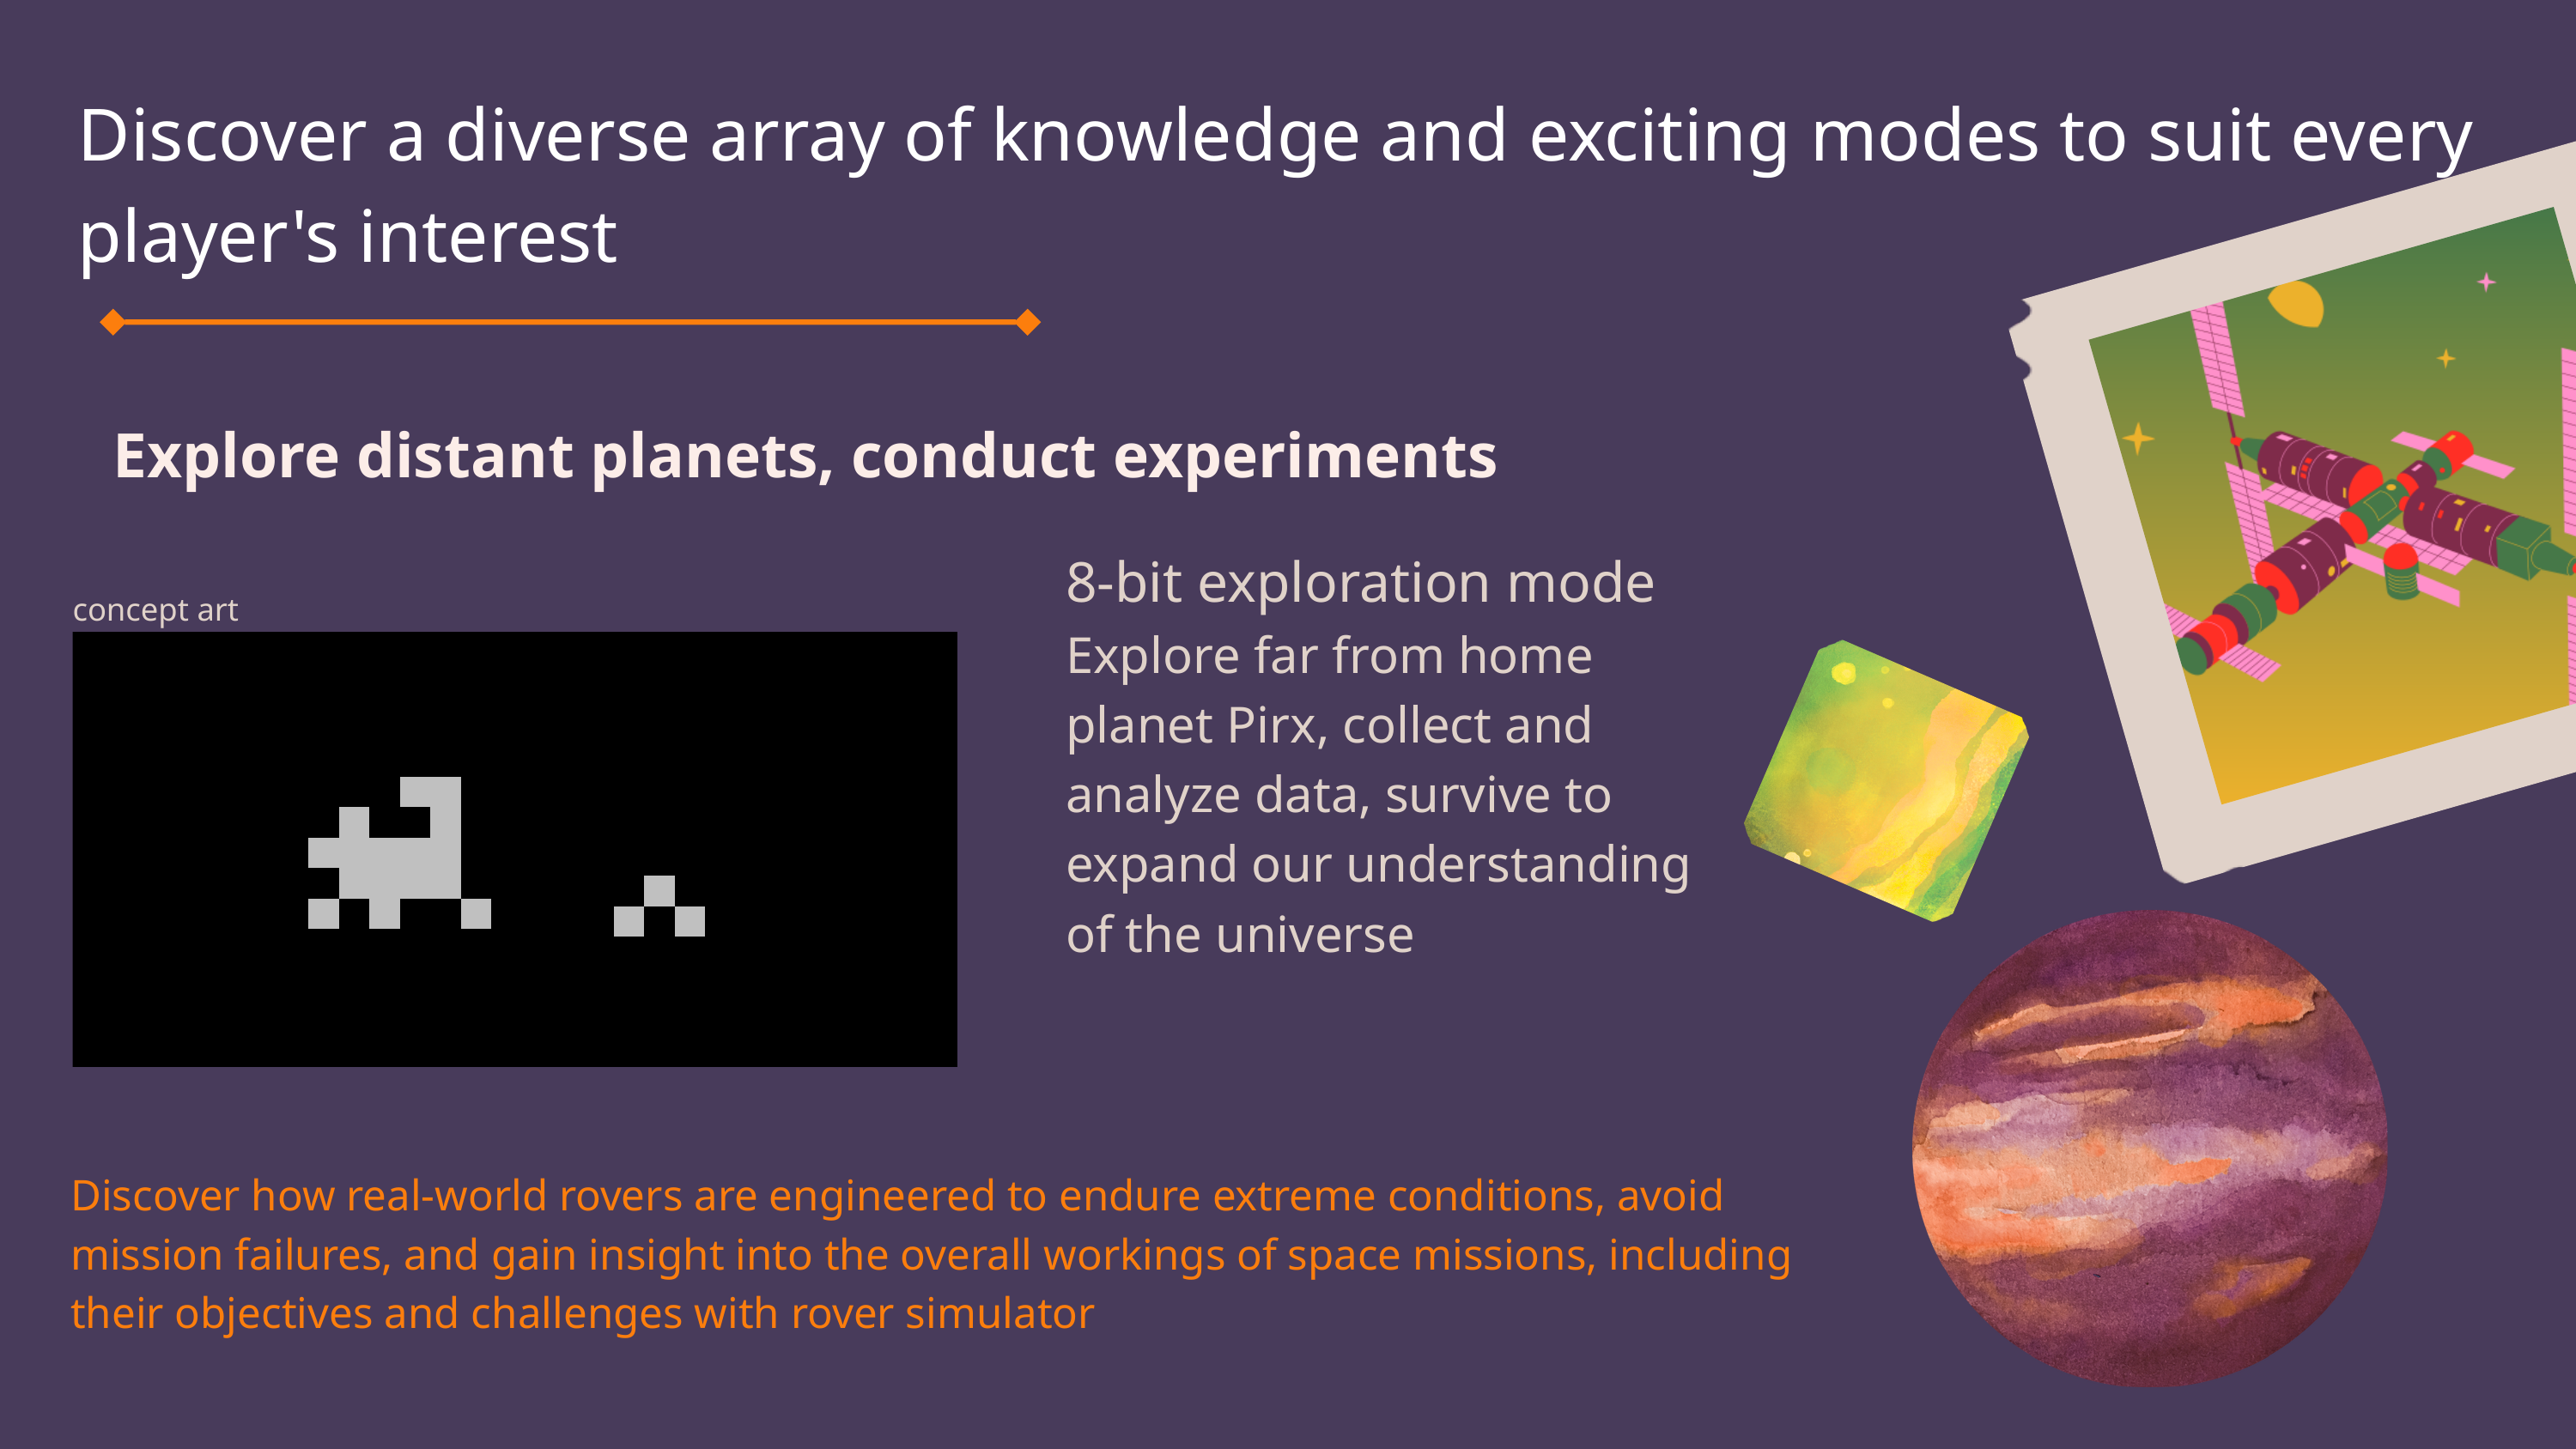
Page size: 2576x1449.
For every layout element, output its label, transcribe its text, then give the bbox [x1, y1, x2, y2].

text_box Discover a diverse array of knowledge and exciting modes to suit every player's interest [77, 75, 2499, 277]
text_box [146, 687, 884, 1048]
text_box concept art [72, 583, 1055, 627]
text_box Discover how real-world rovers are engineered to endure extreme conditions, avoid mission failures, and gain insight into the overall workings of space missions, including their objectives and challenges with rover simulator [70, 1160, 1844, 1337]
text_box Explore distant planets, conduct experiments [112, 403, 2036, 490]
text_box [2088, 207, 2576, 805]
text_box [2002, 277, 2576, 888]
text_box [1738, 633, 2036, 913]
text_box 8-bit exploration mode Explore far from home planet Pirx, collect and analyze data, survive to expand our understanding of the universe [1066, 536, 1738, 962]
text_box [104, 312, 1037, 331]
text_box [1912, 910, 2388, 1387]
text_box [72, 632, 957, 1067]
text_box [2499, 141, 2576, 282]
